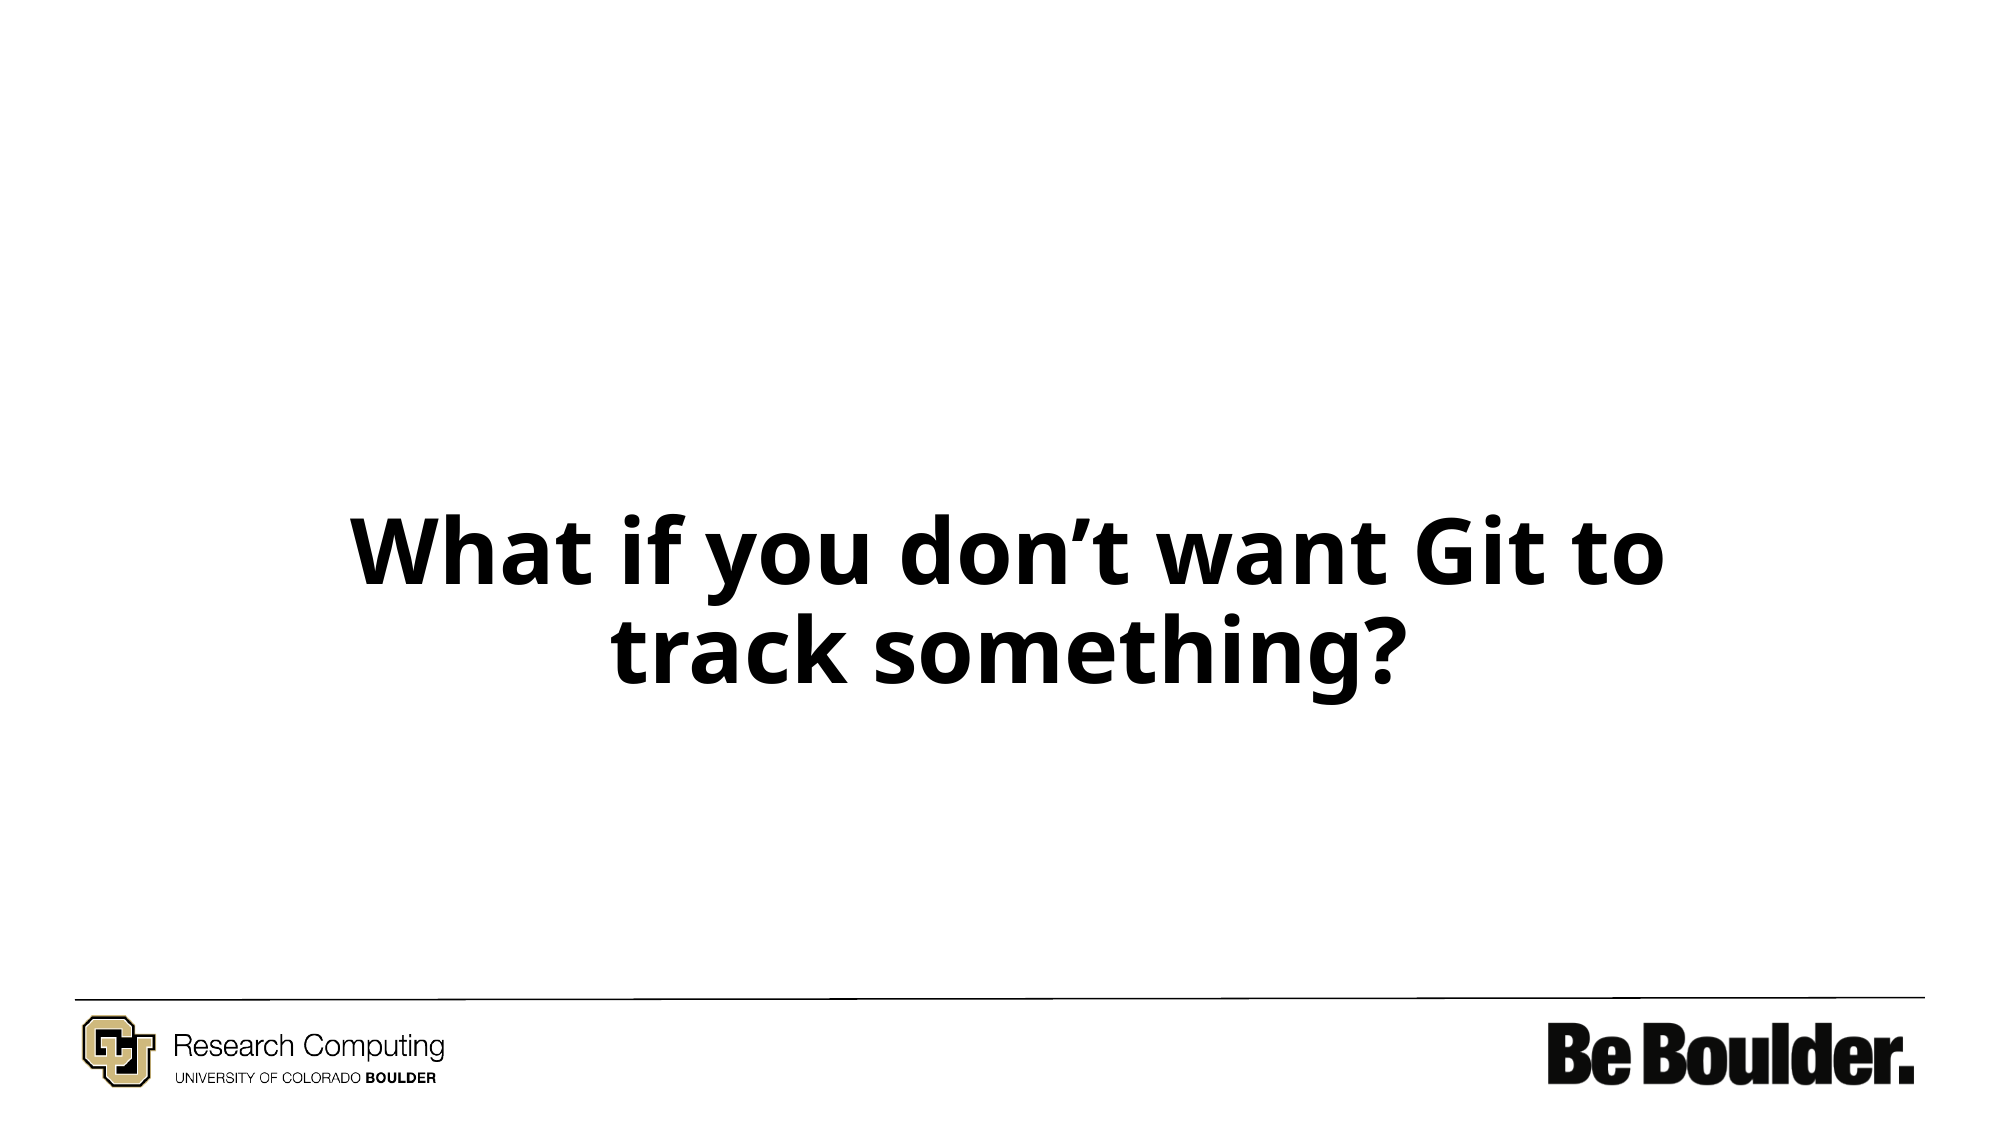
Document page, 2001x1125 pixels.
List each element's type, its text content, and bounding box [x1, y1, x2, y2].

list What if you don’t want Git to track something? [268, 498, 1732, 627]
picture [81, 1015, 444, 1088]
picture [1524, 1015, 1938, 1088]
